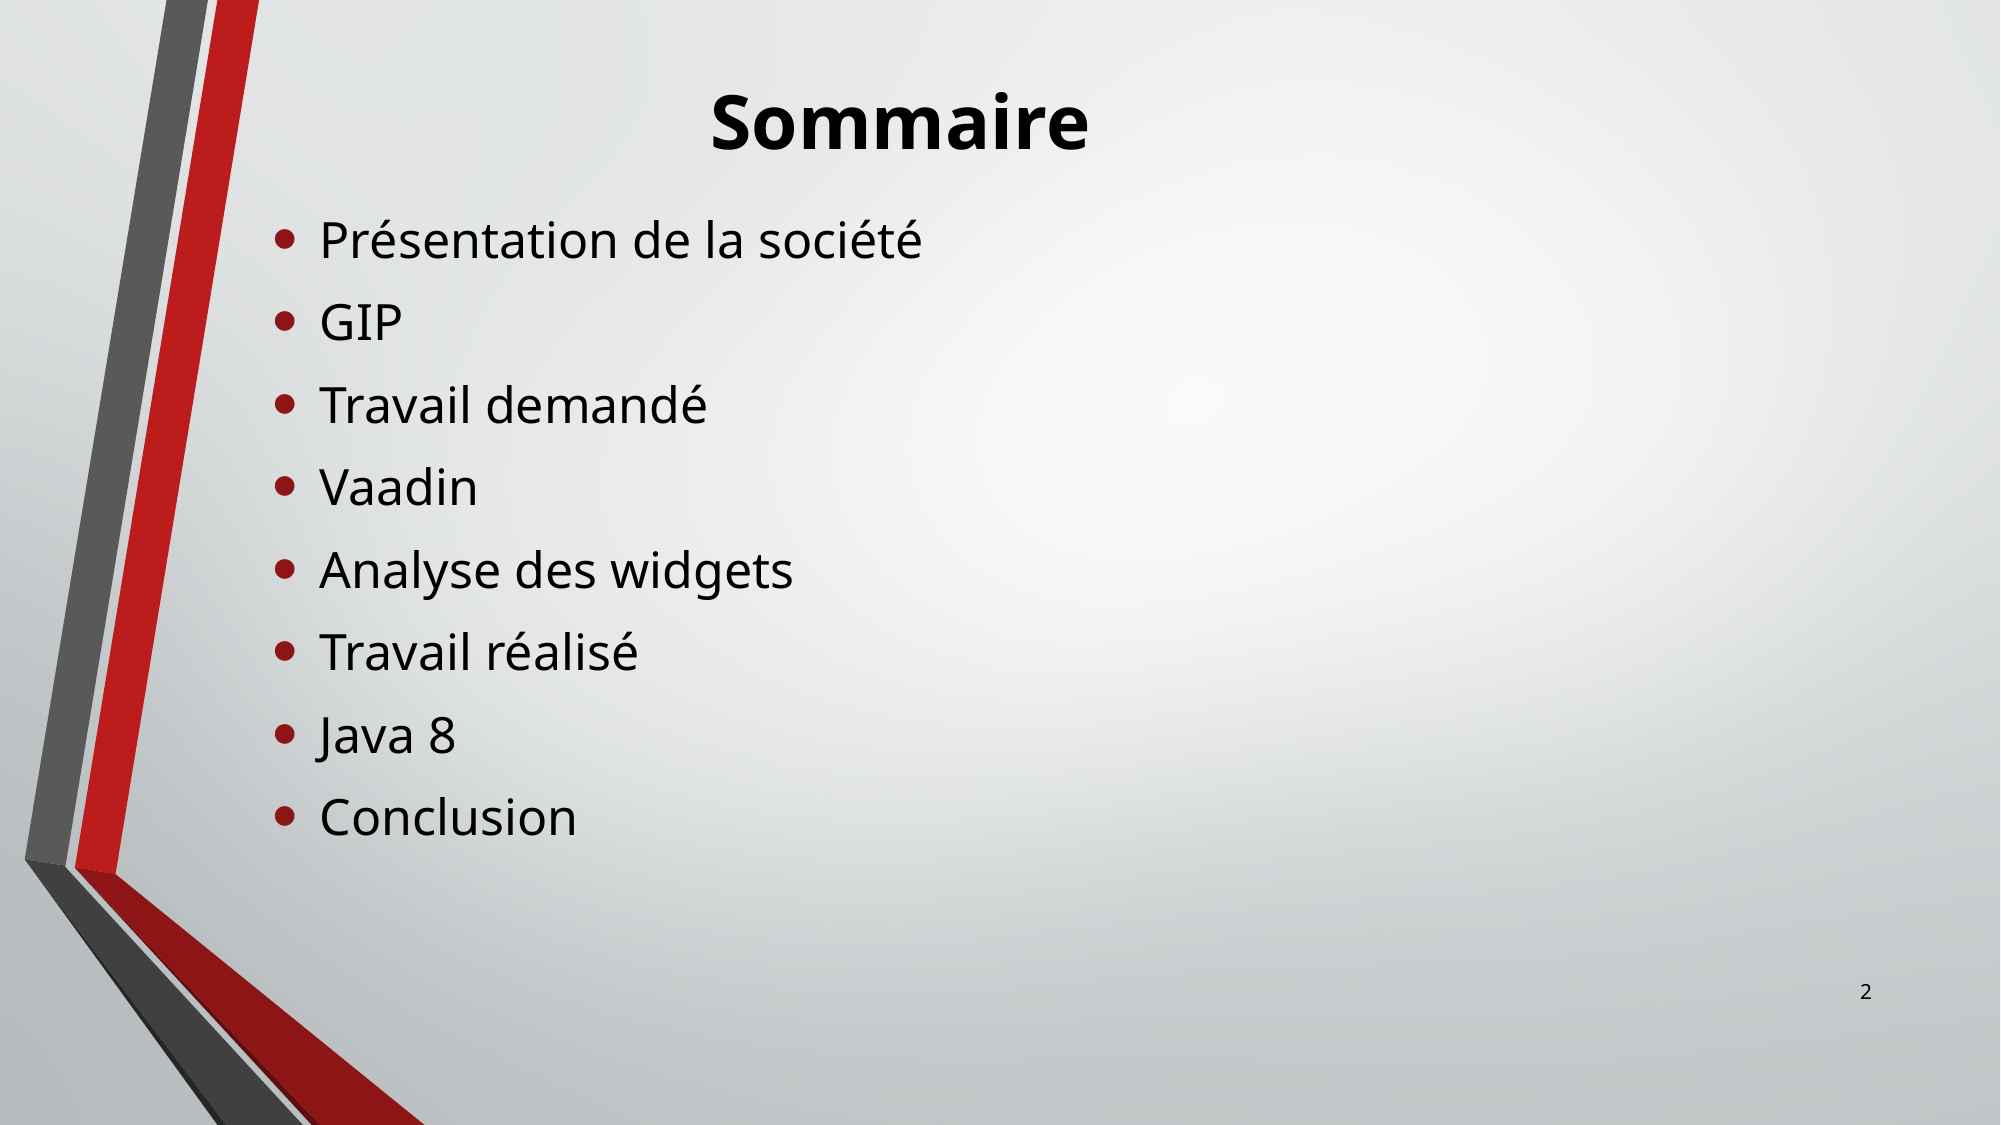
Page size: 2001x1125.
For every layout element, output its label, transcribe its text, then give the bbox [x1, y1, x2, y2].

slide_number 2 [1796, 962, 1887, 1023]
list Présentation de la société GIP Travail demandé Vaadin Analyse des widgets Travail réalisé Java 8 Conclusion [257, 173, 1983, 881]
text_box Sommaire [634, 67, 1166, 172]
